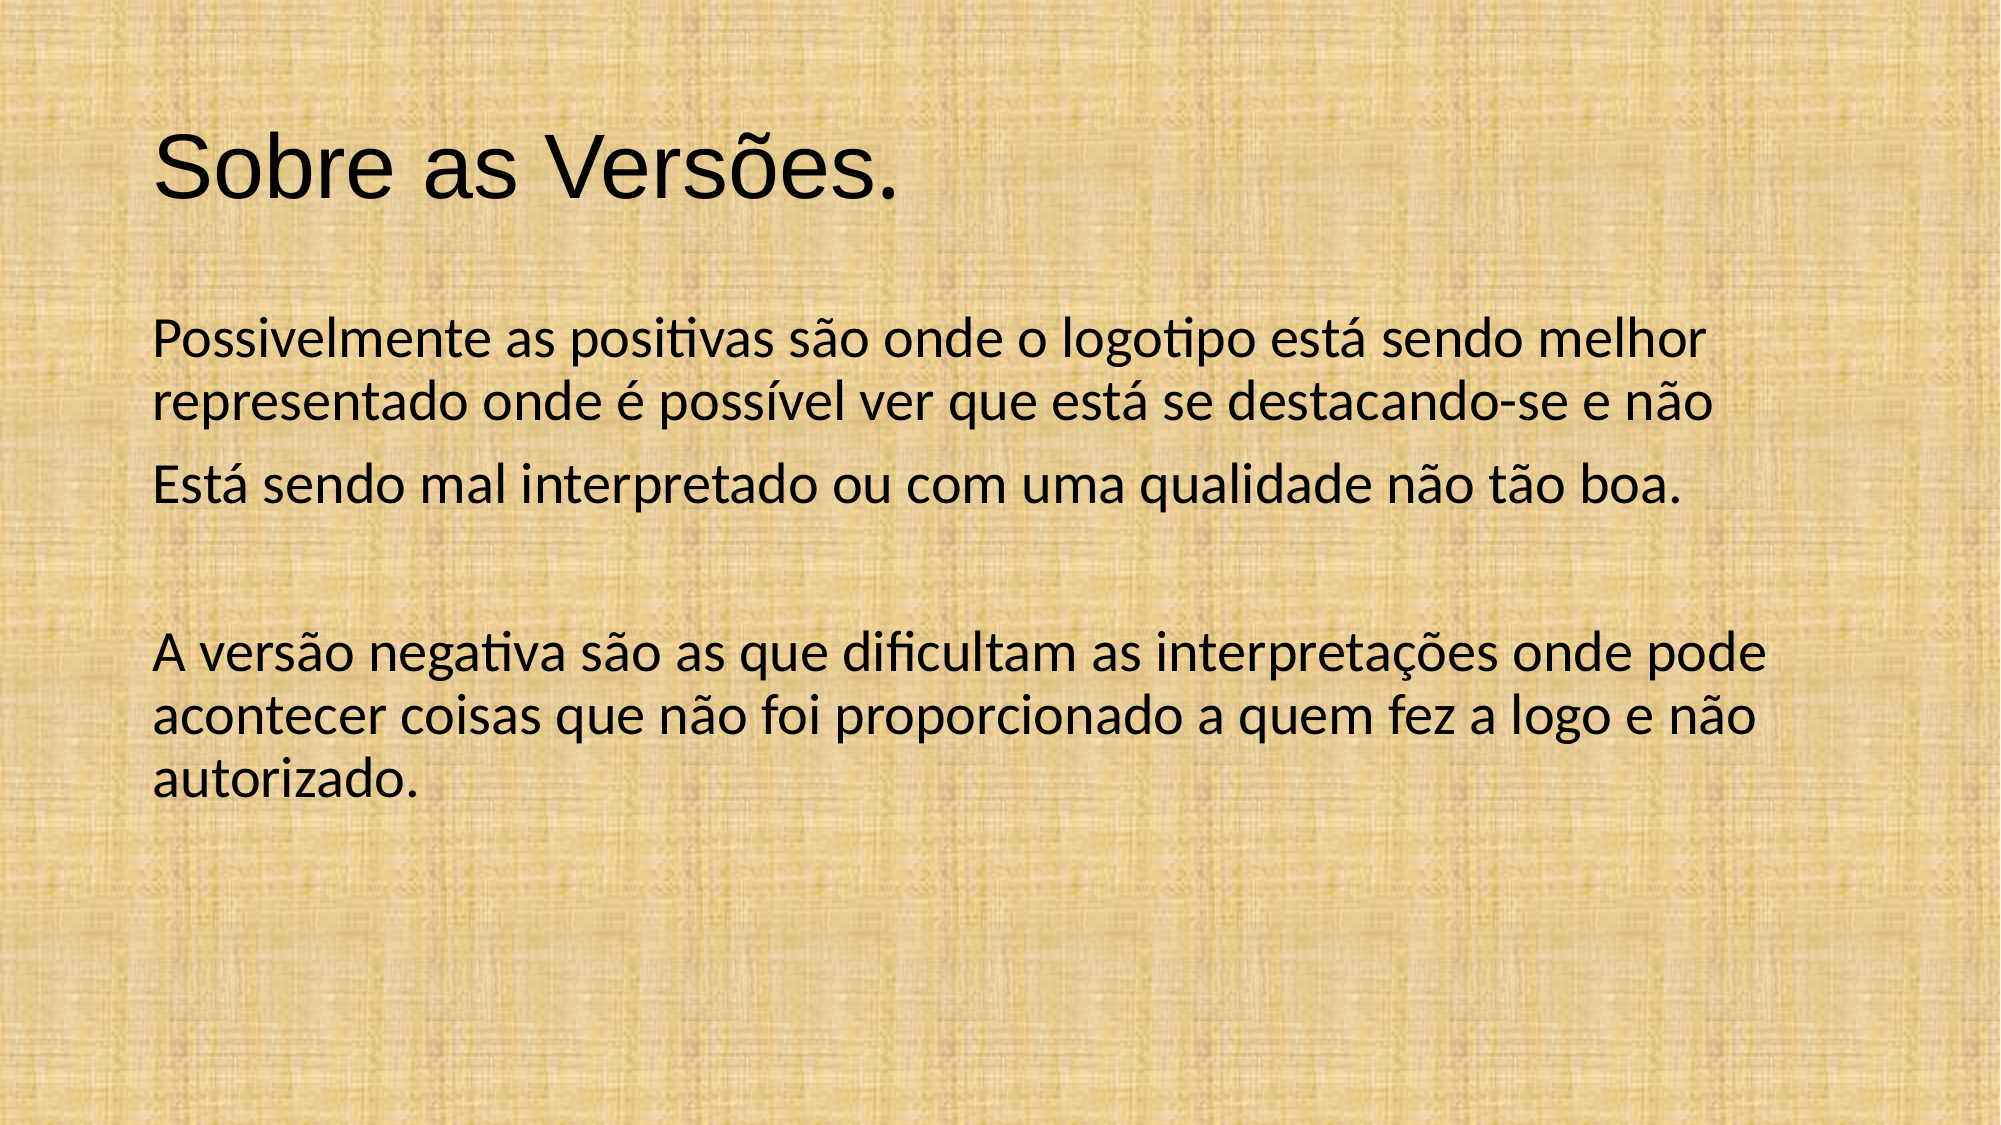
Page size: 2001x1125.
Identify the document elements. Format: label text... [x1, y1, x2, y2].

title Sobre as Versões. [137, 59, 1863, 278]
picture [0, 0, 2001, 1125]
list Possivelmente as positivas são onde o logotipo está sendo melhor representado onde é possível ver que está se destacando-se e não Está sendo mal interpretado ou com uma qualidade não tão boa. A versão negativa são as que dificultam as interpretações onde pode acontecer coisas que não foi proporcionado a quem fez a logo e não autorizado. [137, 299, 1863, 1014]
